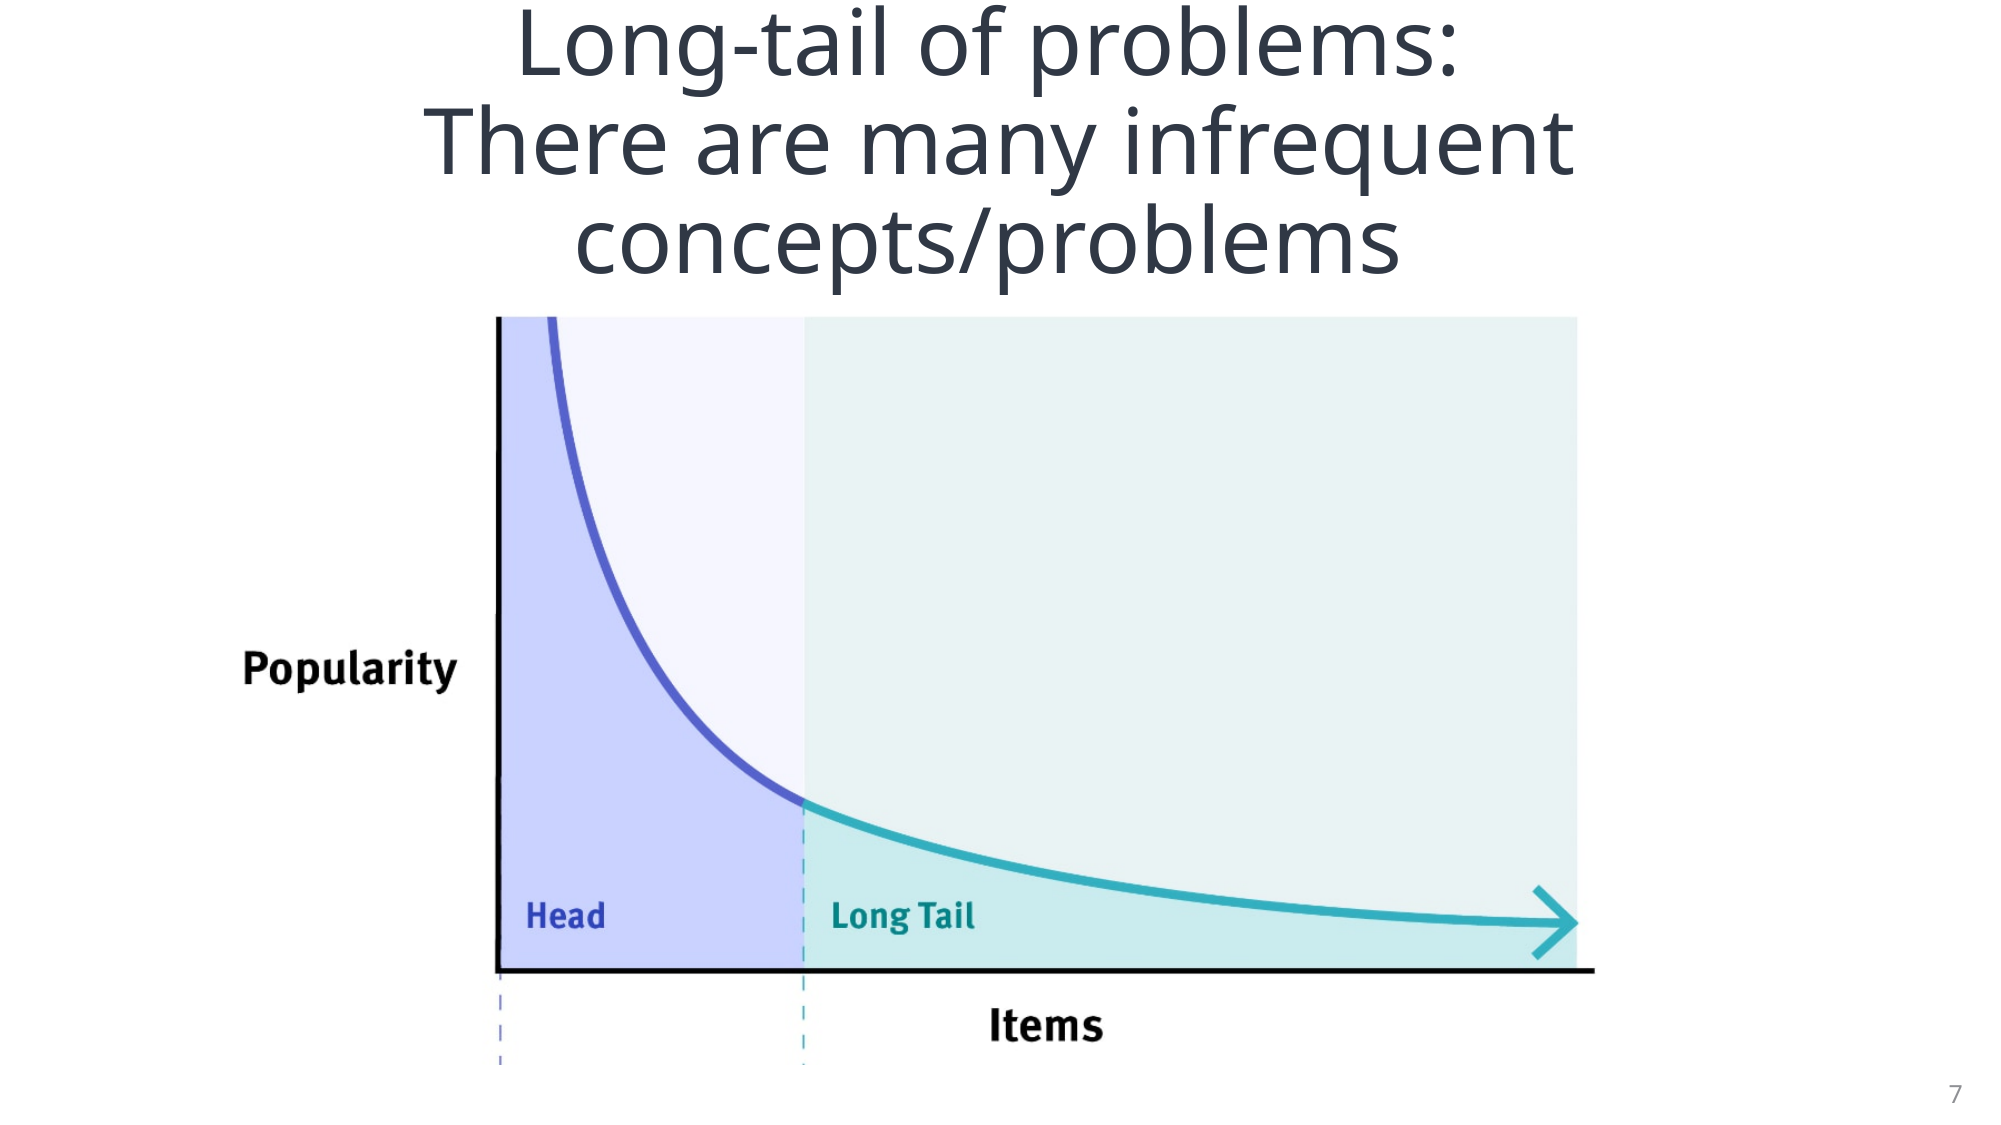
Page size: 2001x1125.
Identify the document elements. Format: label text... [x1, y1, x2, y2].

picture [162, 305, 1703, 1065]
slide_number 7 [1912, 1065, 2000, 1125]
title Long-tail of problems: There are many infrequent concepts/problems [0, 62, 2000, 228]
